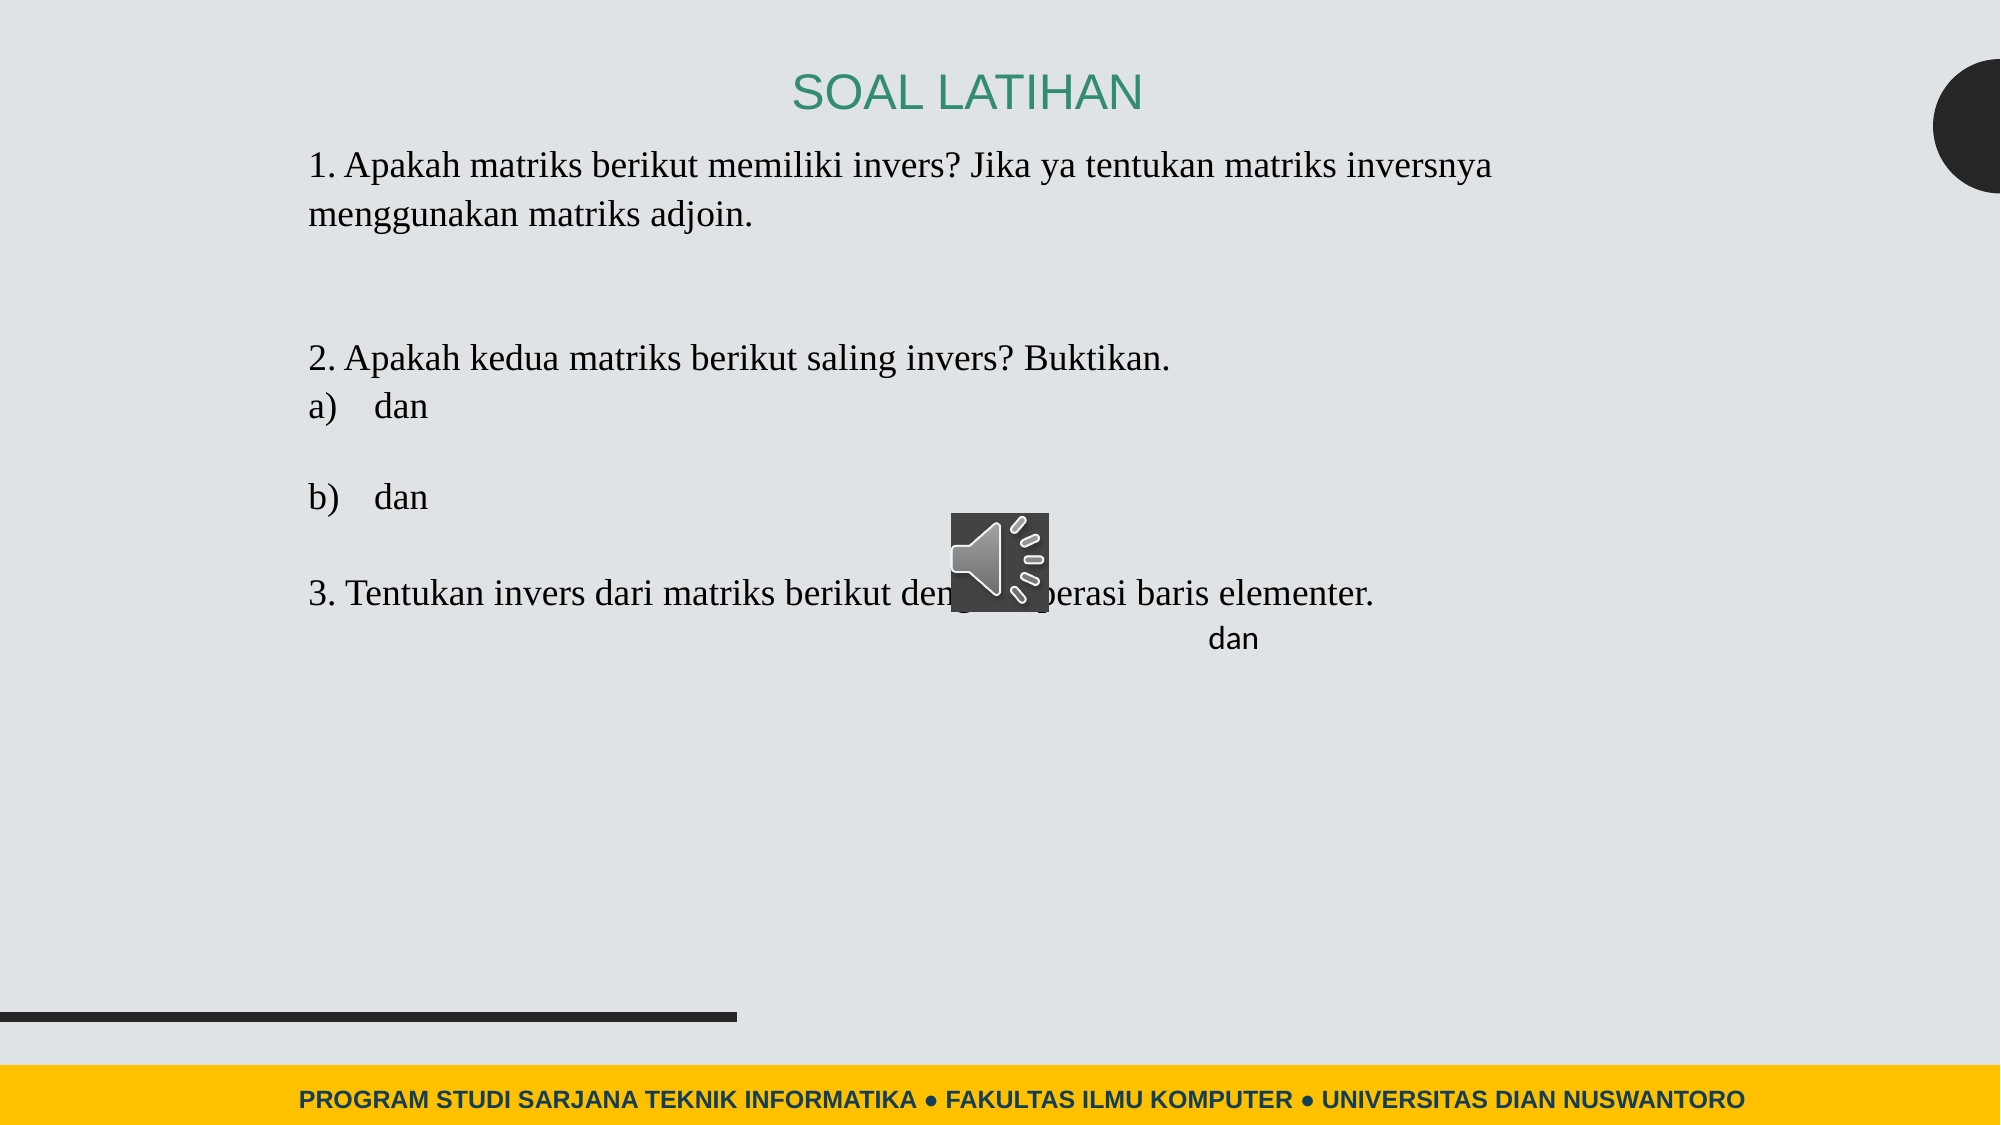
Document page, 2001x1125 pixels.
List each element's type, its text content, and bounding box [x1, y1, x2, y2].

text_box [0, 1064, 2000, 1125]
text_box SOAL LATIHAN [111, 58, 1825, 201]
picture [949, 512, 1050, 613]
text_box PROGRAM STUDI SARJANA TEKNIK INFORMATIKA ● FAKULTAS ILMU KOMPUTER ● UNIVERSITAS DIAN NUSWANTORO [284, 1075, 1763, 1121]
